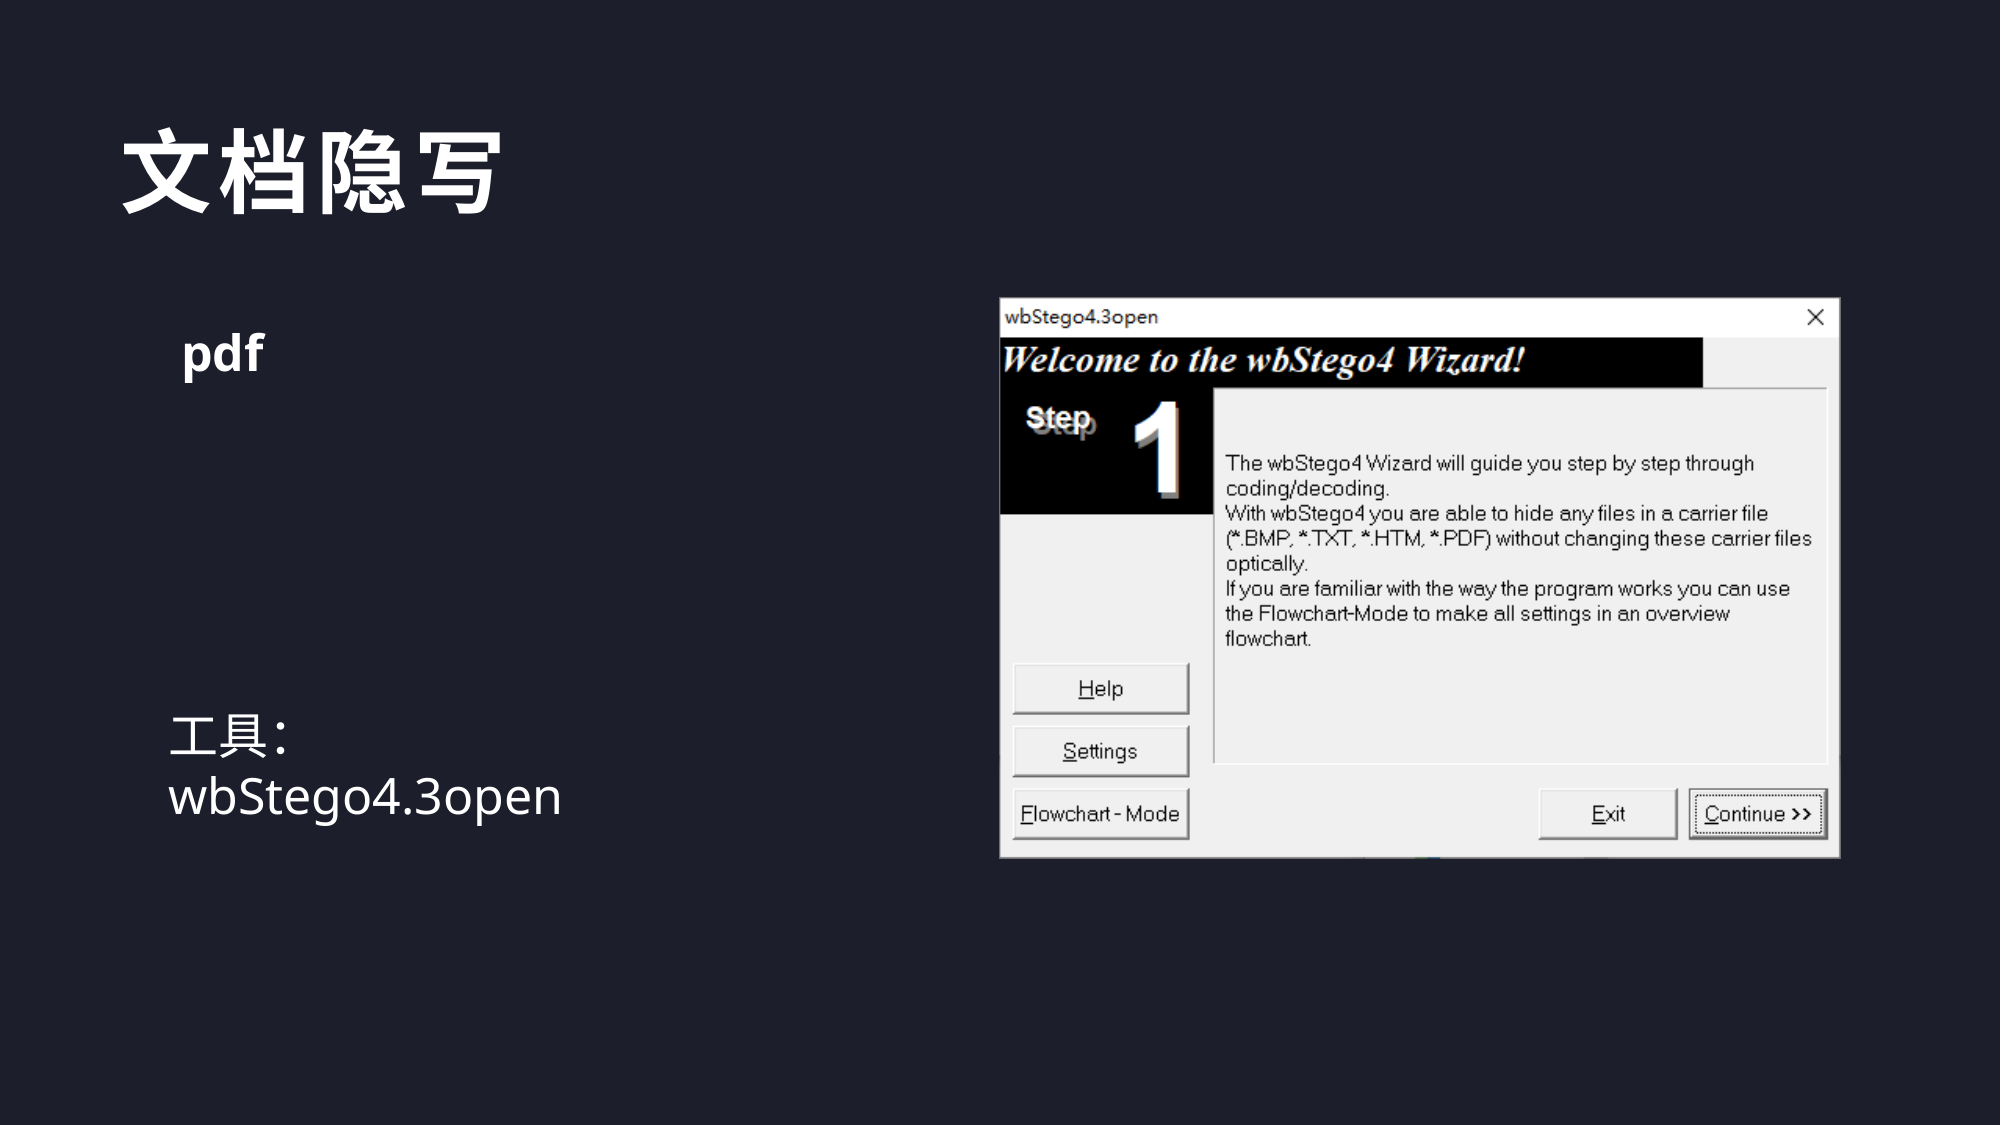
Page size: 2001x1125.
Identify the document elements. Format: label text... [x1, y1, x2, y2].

text_box 文档隐写 [106, 107, 1064, 233]
text_box 工具： wbStego4.3open [153, 696, 579, 832]
picture [999, 297, 1841, 859]
text_box pdf [166, 313, 279, 389]
